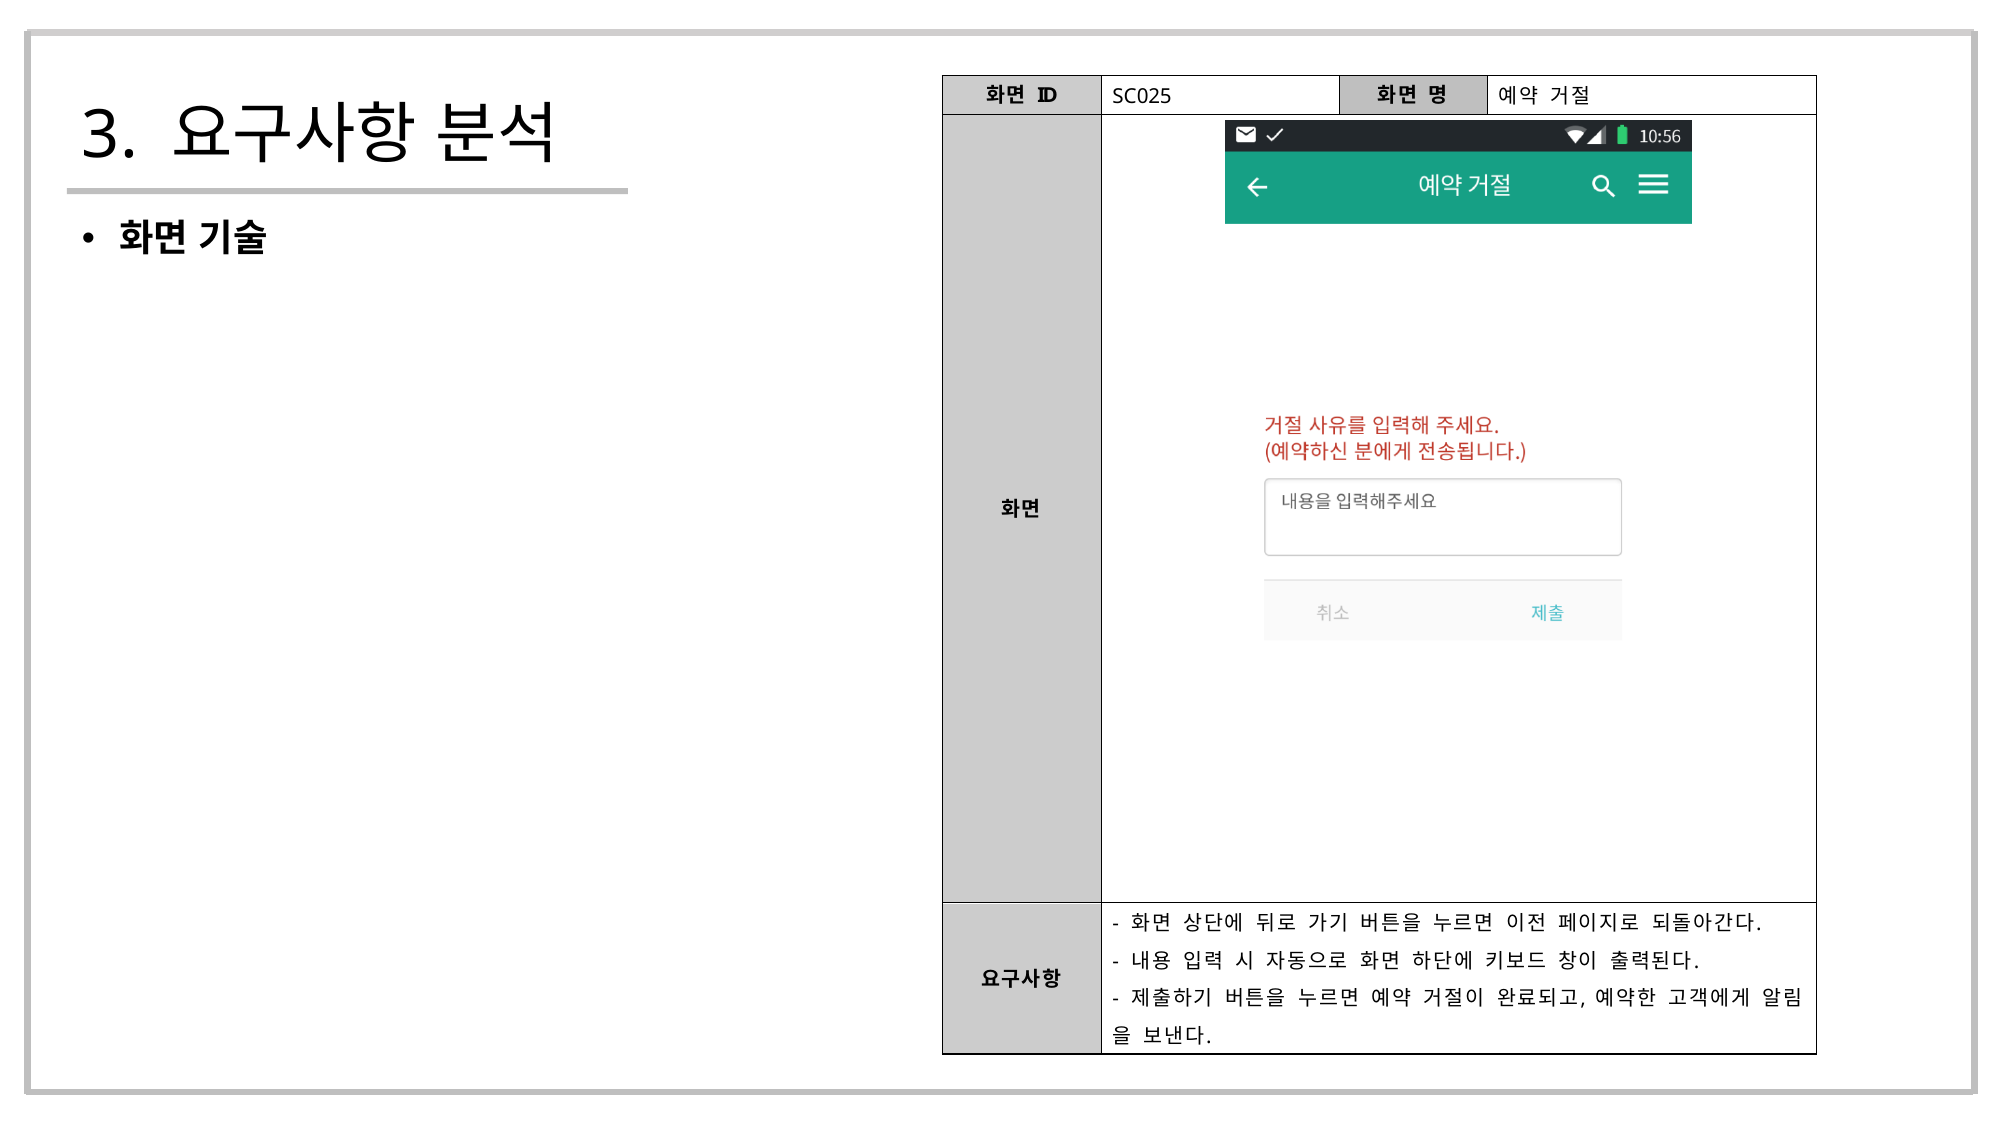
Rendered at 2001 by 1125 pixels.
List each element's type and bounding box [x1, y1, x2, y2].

text_box [923, 75, 1833, 1093]
text_box [25, 30, 1975, 1094]
